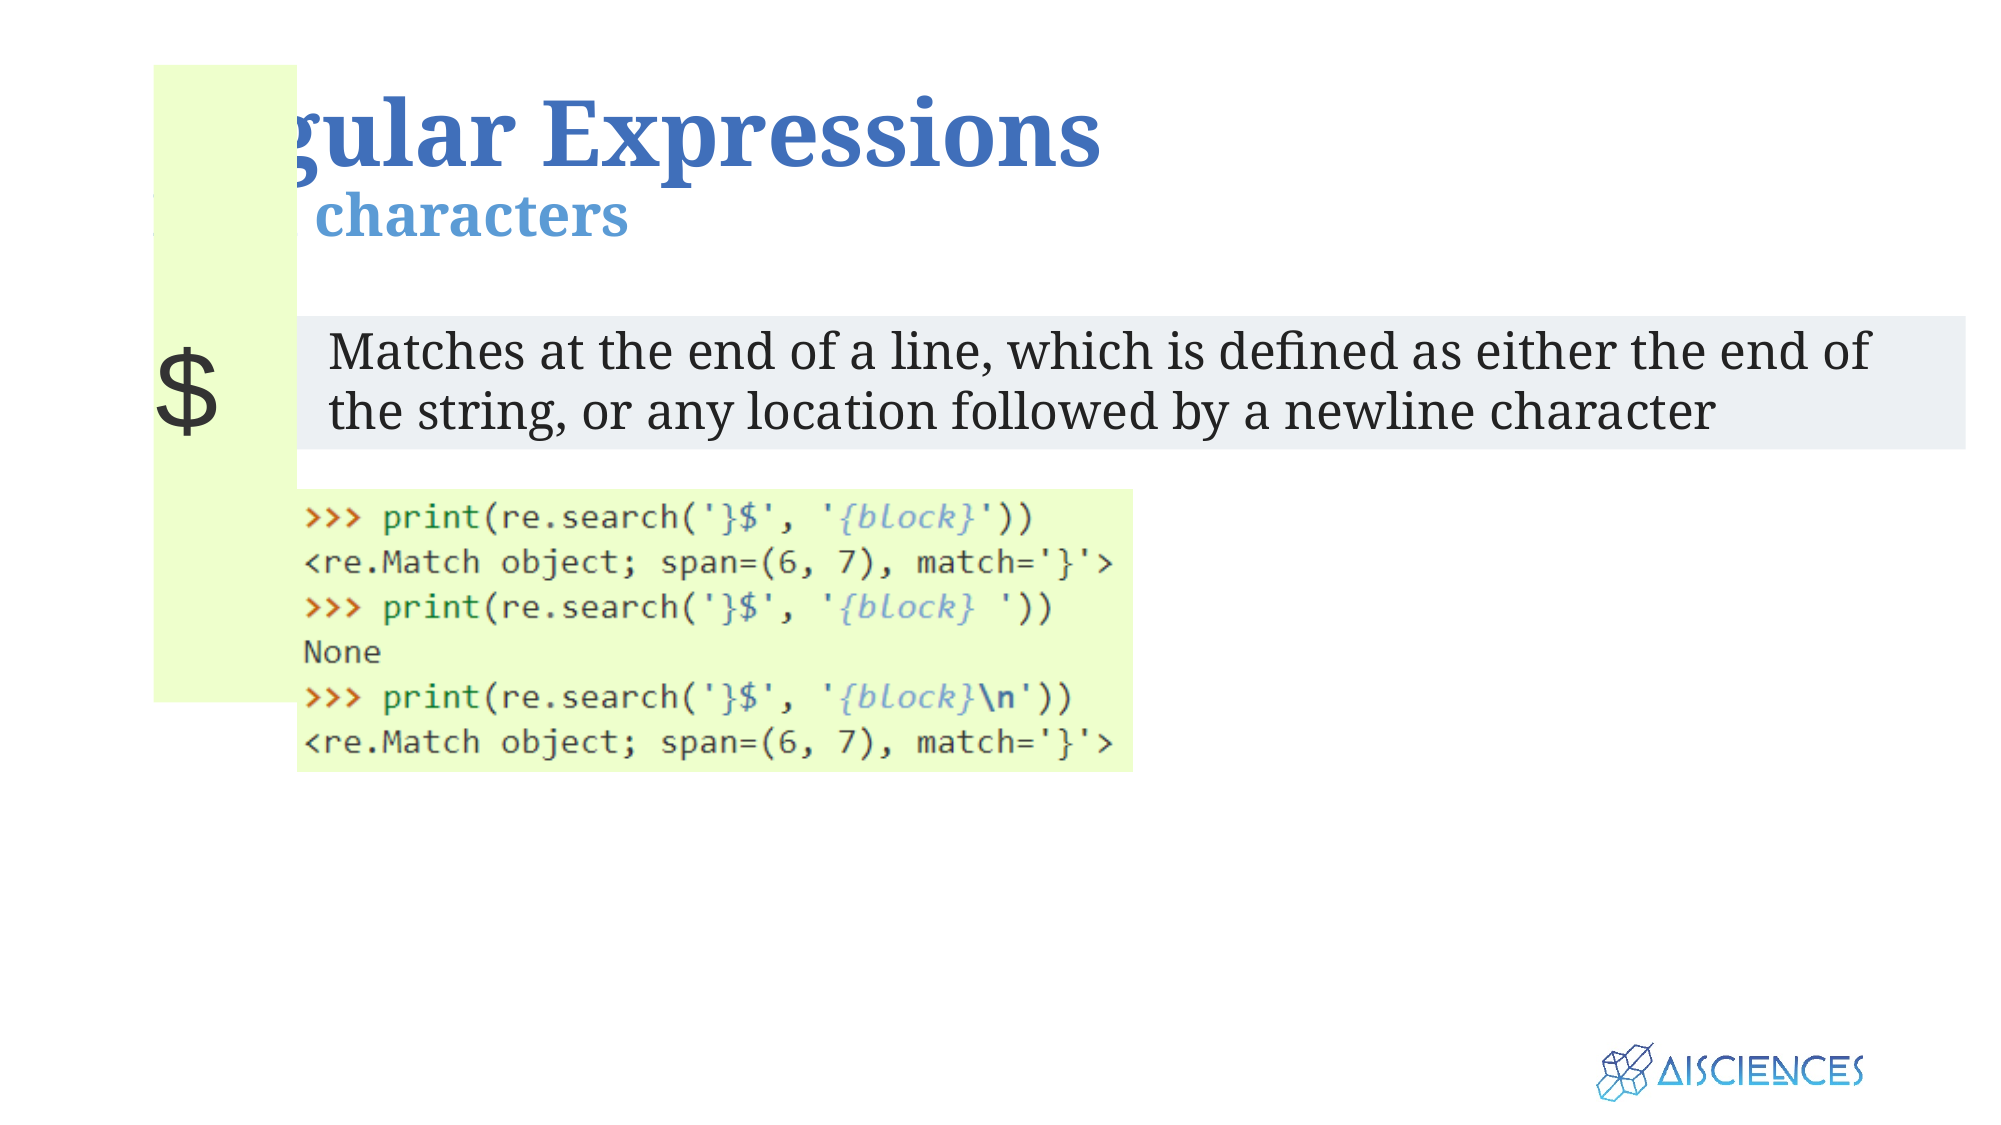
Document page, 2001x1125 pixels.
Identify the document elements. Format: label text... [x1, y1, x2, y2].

picture [297, 489, 1133, 772]
picture [1596, 1042, 1863, 1102]
list $ [153, 64, 297, 703]
text_box Matches at the end of a line, which is defined as either the end of the string, or any location followed by a newline character [296, 316, 1966, 450]
title Regular Expressions Meta characters [137, 59, 1863, 278]
